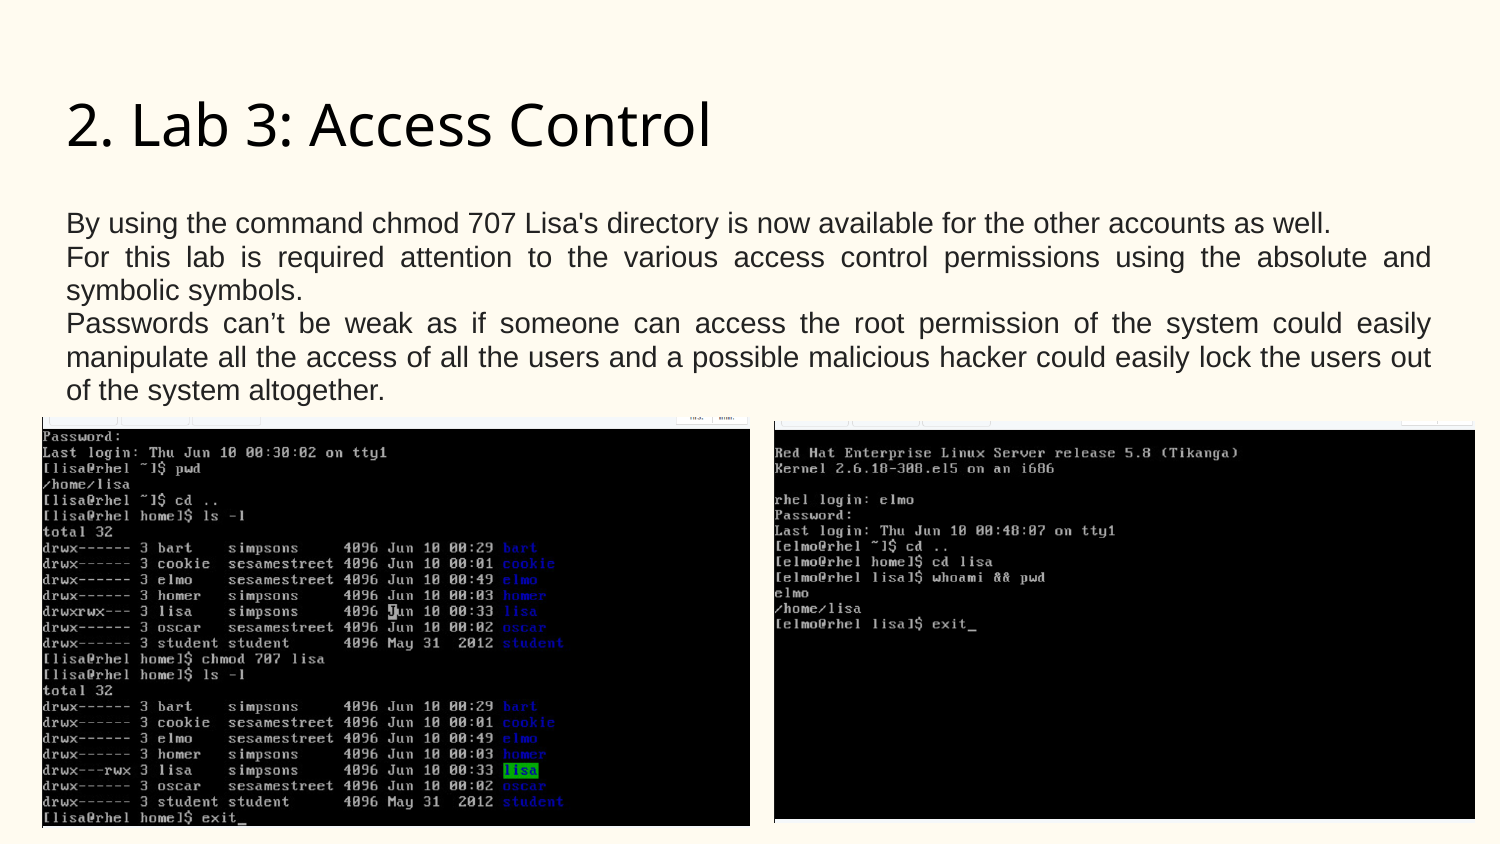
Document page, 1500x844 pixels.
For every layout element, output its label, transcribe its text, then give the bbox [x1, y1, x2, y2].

picture [42, 416, 751, 828]
picture [774, 421, 1476, 824]
list By using the command chmod 707 Lisa's directory is now available for the other accounts as well. For this lab is required attention to the various access control permissions using the absolute and symbolic symbols. Passwords can’t be weak as if someone can access the root permission of the system could easily manipulate all the access of all the users and a possible malicious hacker could easily lock the users out of the system altogether. [51, 192, 1449, 264]
title 2. Lab 3: Access Control [51, 72, 1449, 174]
